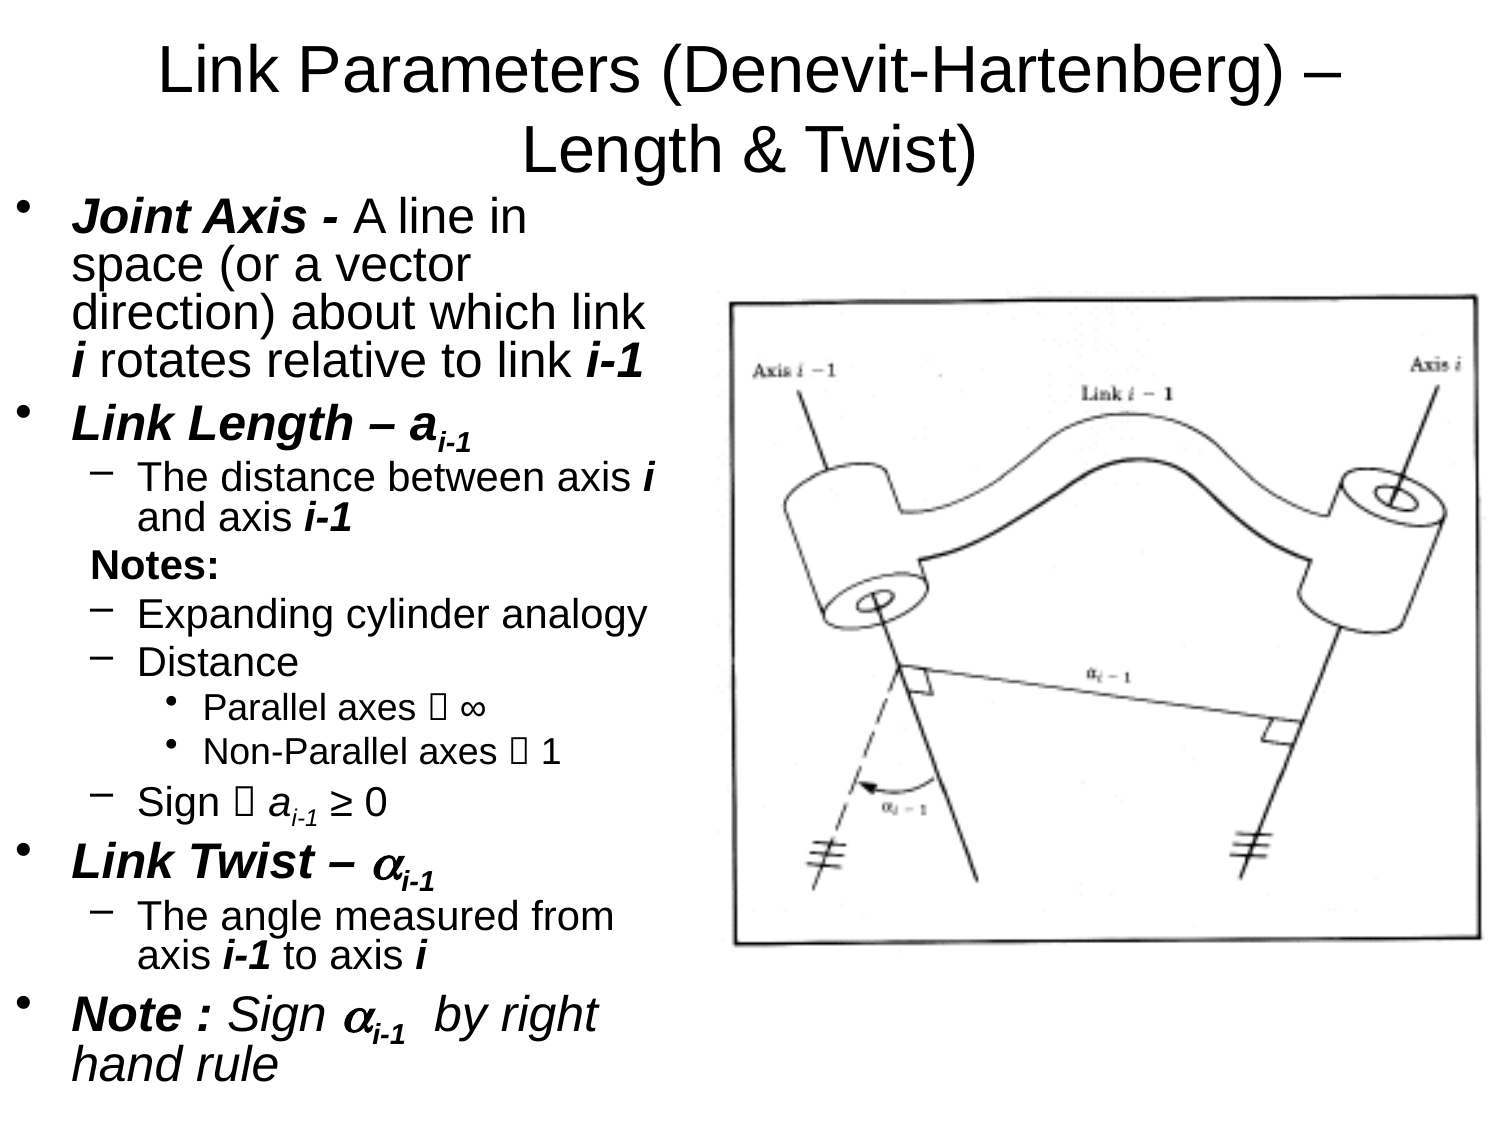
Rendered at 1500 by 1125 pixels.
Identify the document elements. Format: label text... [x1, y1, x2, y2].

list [712, 287, 1500, 956]
title Link Parameters (Denevit-Hartenberg) – Length & Twist) [74, 12, 1426, 201]
list Joint Axis - A line in space (or a vector direction) about which link i rotates relative to link i-1 Link Length – ai-1 The distance between axis i and axis i-1 Notes: Expanding cylinder analogy Distance Parallel axes  ∞ Non-Parallel axes  1 Sign  ai-1 ≥ 0 Link Twist – ai-1 The angle measured from axis i-1 to axis i Note : Sign ai-1 by right hand rule [0, 187, 688, 1101]
